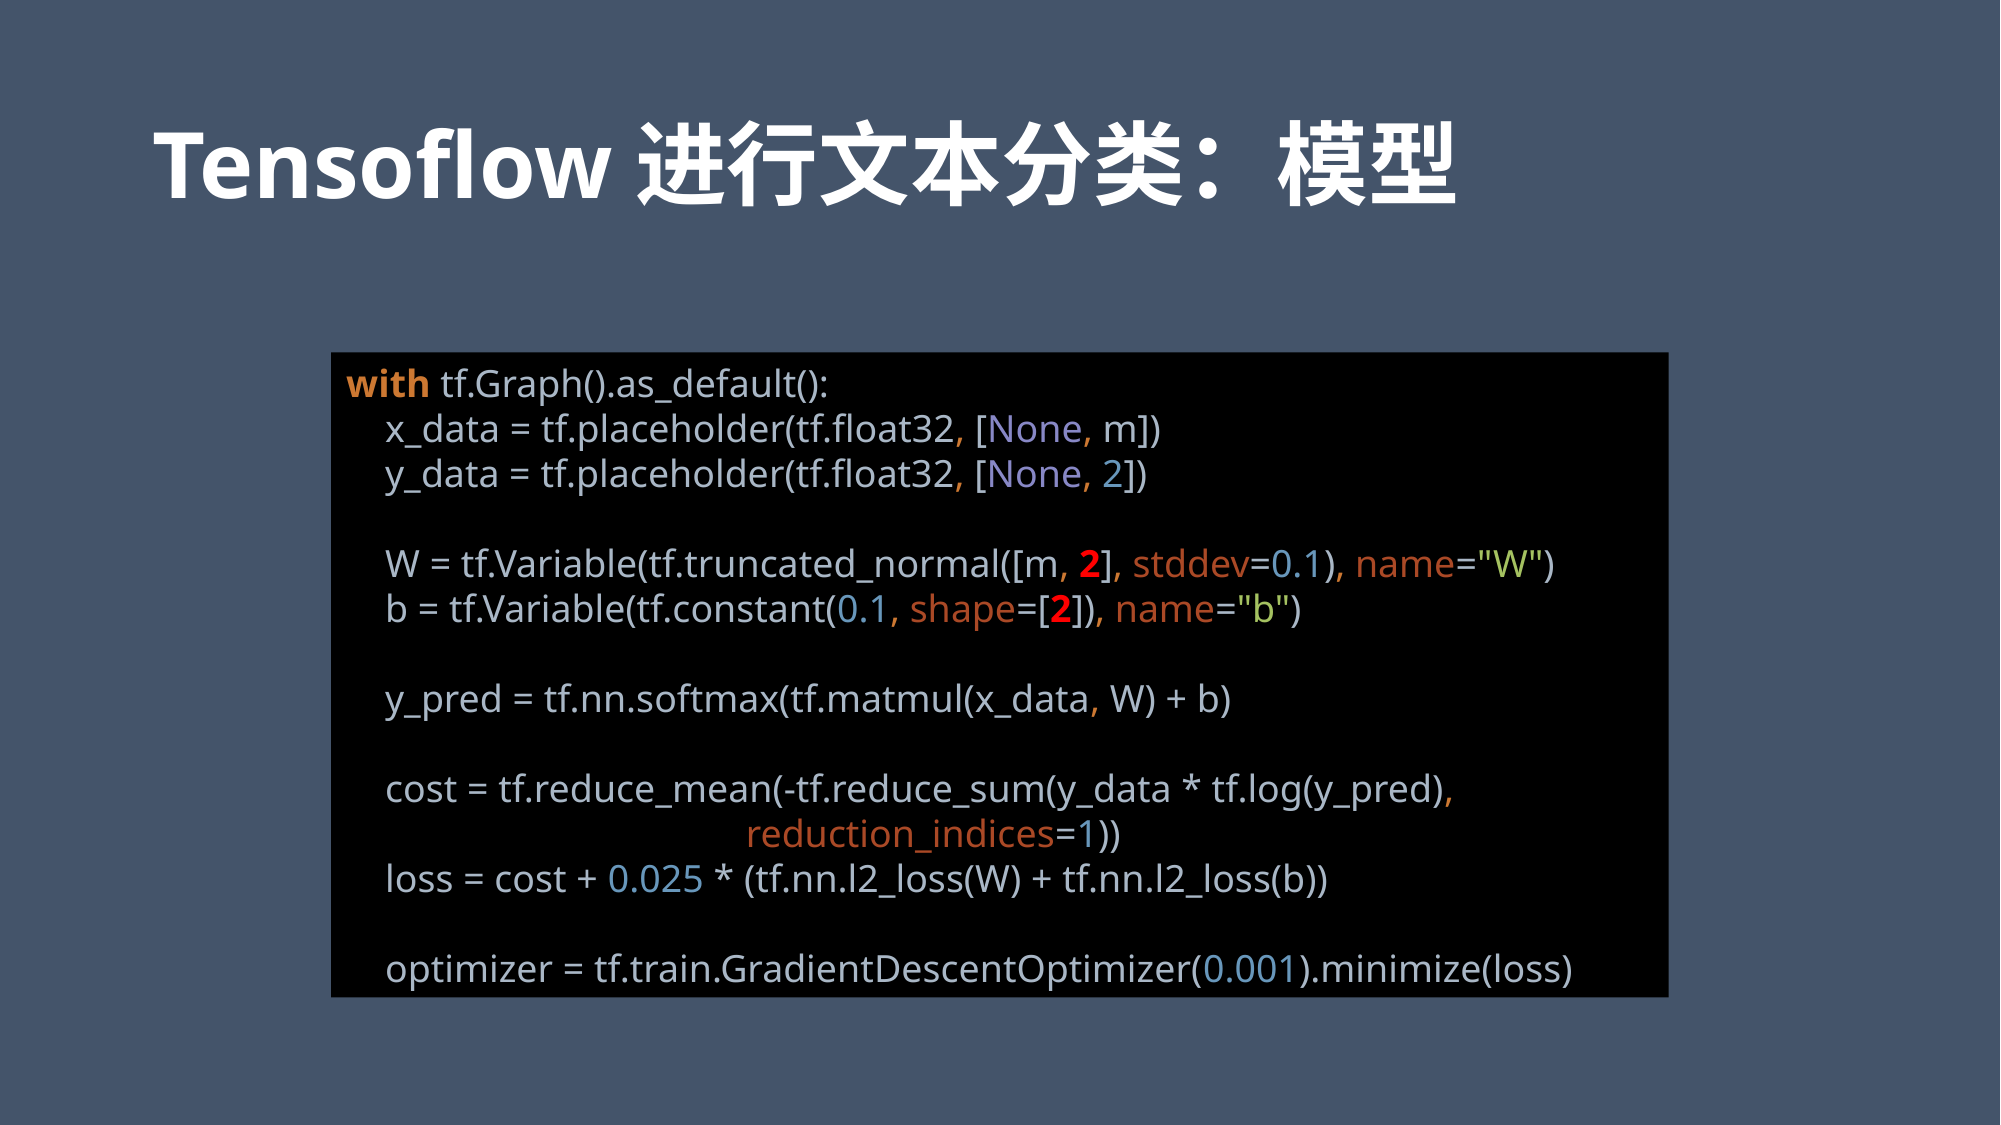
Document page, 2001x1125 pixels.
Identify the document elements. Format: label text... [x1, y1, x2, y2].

title Tensoflow进行文本分类：模型 [137, 59, 1863, 278]
text_box with tf.Graph().as_default(): x_data = tf.placeholder(tf.float32, [None, m]) y_data = tf.placeholder(tf.float32, [None, 2]) W = tf.Variable(tf.truncated_normal([m, 2], stddev=0.1), name="W") b = tf.Variable(tf.constant(0.1, shape=[2]), name="b") y_pred = tf.nn.softmax(tf.matmul(x_data, W) + b) cost = tf.reduce_mean(-tf.reduce_sum(y_data * tf.log(y_pred), reduction_indices=1)) loss = cost + 0.025 * (tf.nn.l2_loss(W) + tf.nn.l2_loss(b)) optimizer = tf.train.GradientDescentOptimizer(0.001).minimize(loss) [331, 352, 1669, 998]
